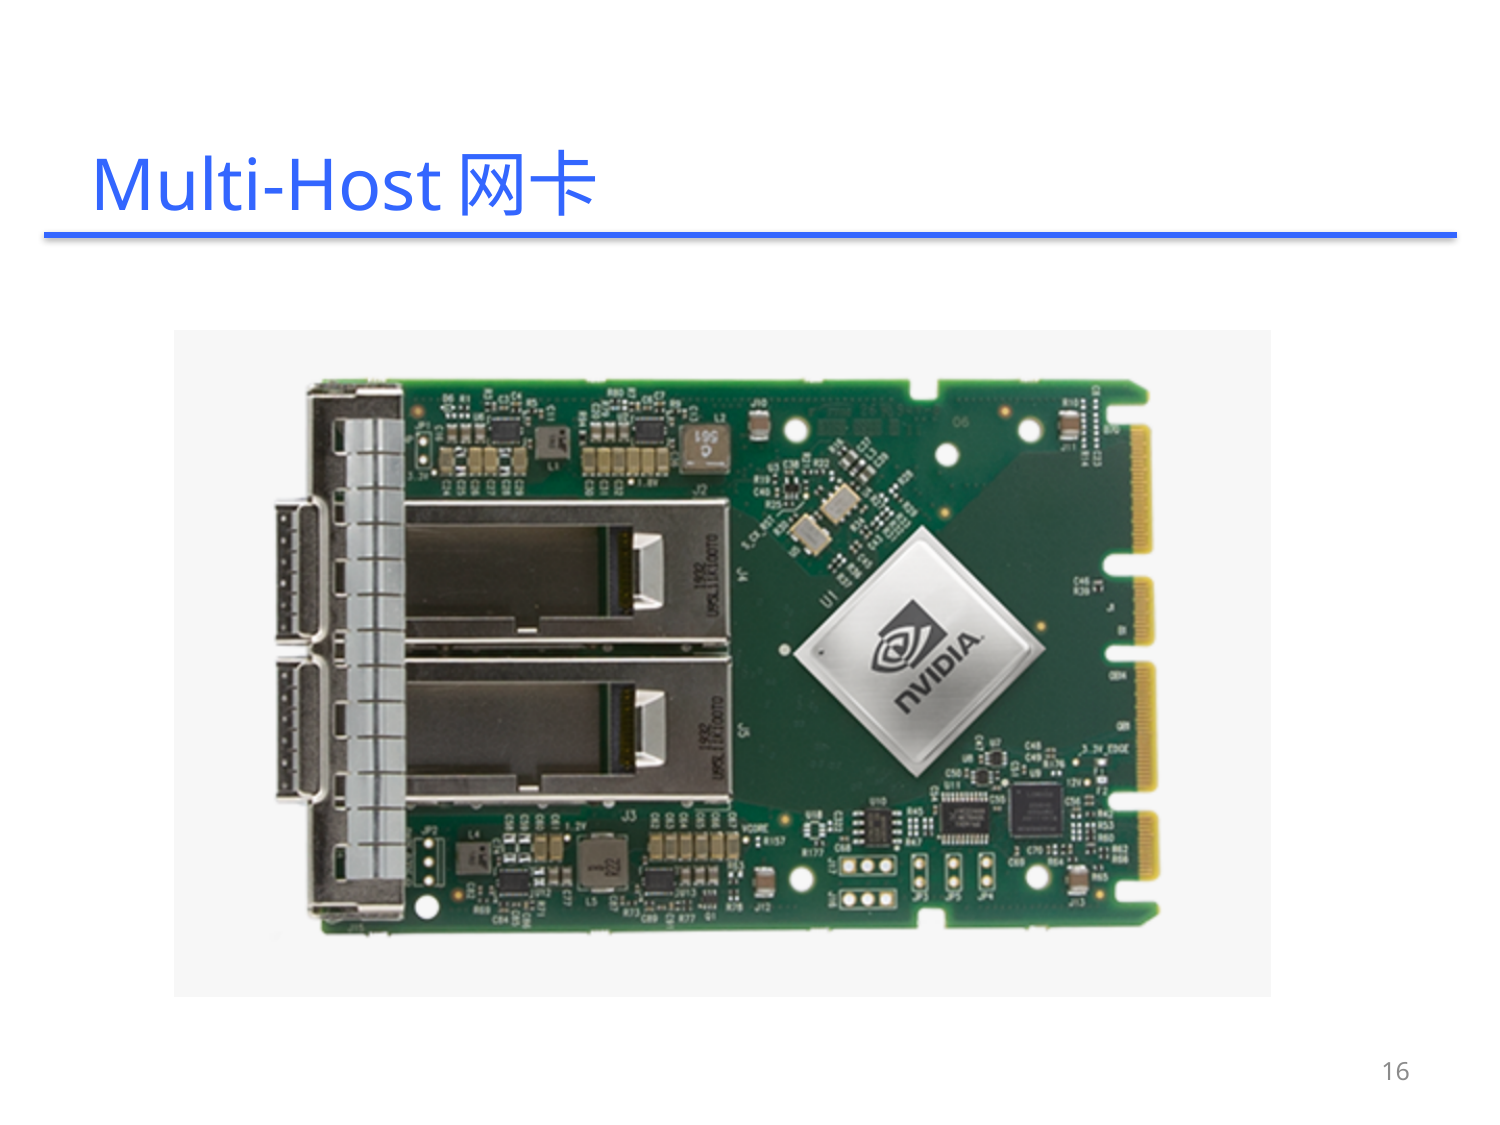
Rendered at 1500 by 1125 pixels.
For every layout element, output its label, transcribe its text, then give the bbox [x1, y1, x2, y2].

text_box [56, 278, 1444, 1043]
picture [174, 329, 1271, 998]
title Multi-Host网卡 [75, 45, 1425, 233]
slide_number 16 [1074, 1043, 1425, 1103]
